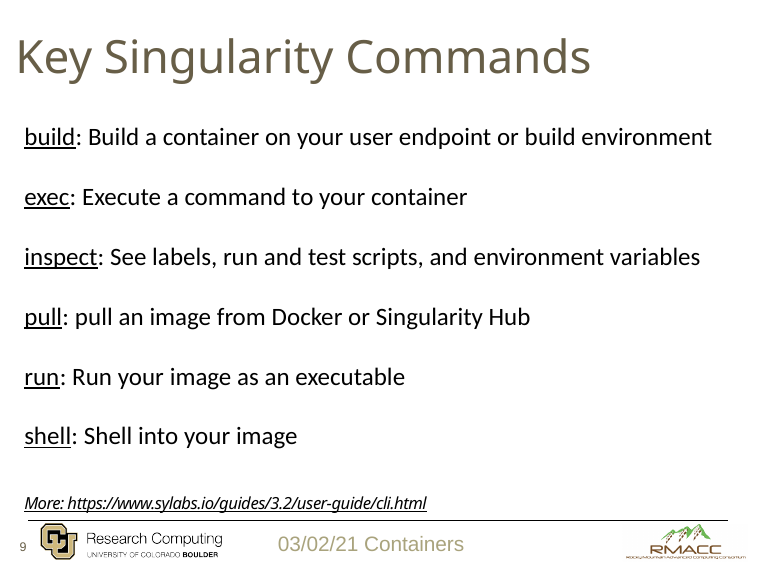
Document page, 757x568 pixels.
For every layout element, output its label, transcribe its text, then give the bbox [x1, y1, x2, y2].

title Key Singularity Commands [15, 28, 757, 84]
picture [622, 524, 748, 563]
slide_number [275, 530, 474, 556]
text_box More: https://www.sylabs.io/guides/3.2/user-guide/cli.html [9, 485, 466, 539]
text_box build: Build a container on your user endpoint or build environment exec: Execute a command to your container inspect: See labels, run and test scripts, and environment variables pull: pull an image from Docker or Singularity Hub run: Run your image as an executable shell: Shell into your image [9, 113, 741, 458]
picture [40, 523, 222, 560]
slide_number 9 [15, 539, 35, 562]
